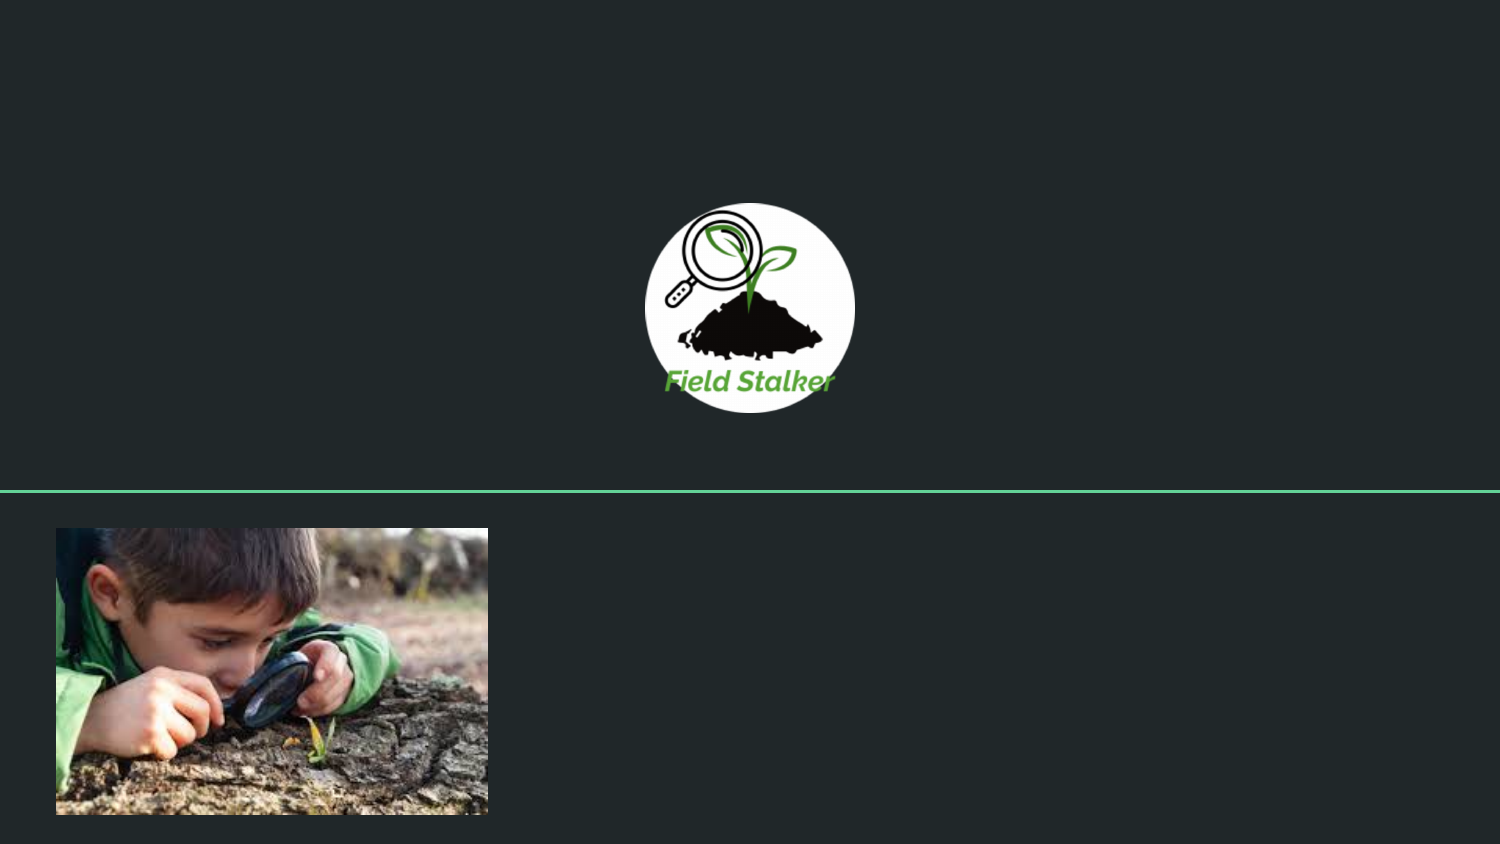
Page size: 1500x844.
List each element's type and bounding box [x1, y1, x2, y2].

picture [645, 203, 855, 413]
picture [55, 528, 488, 815]
